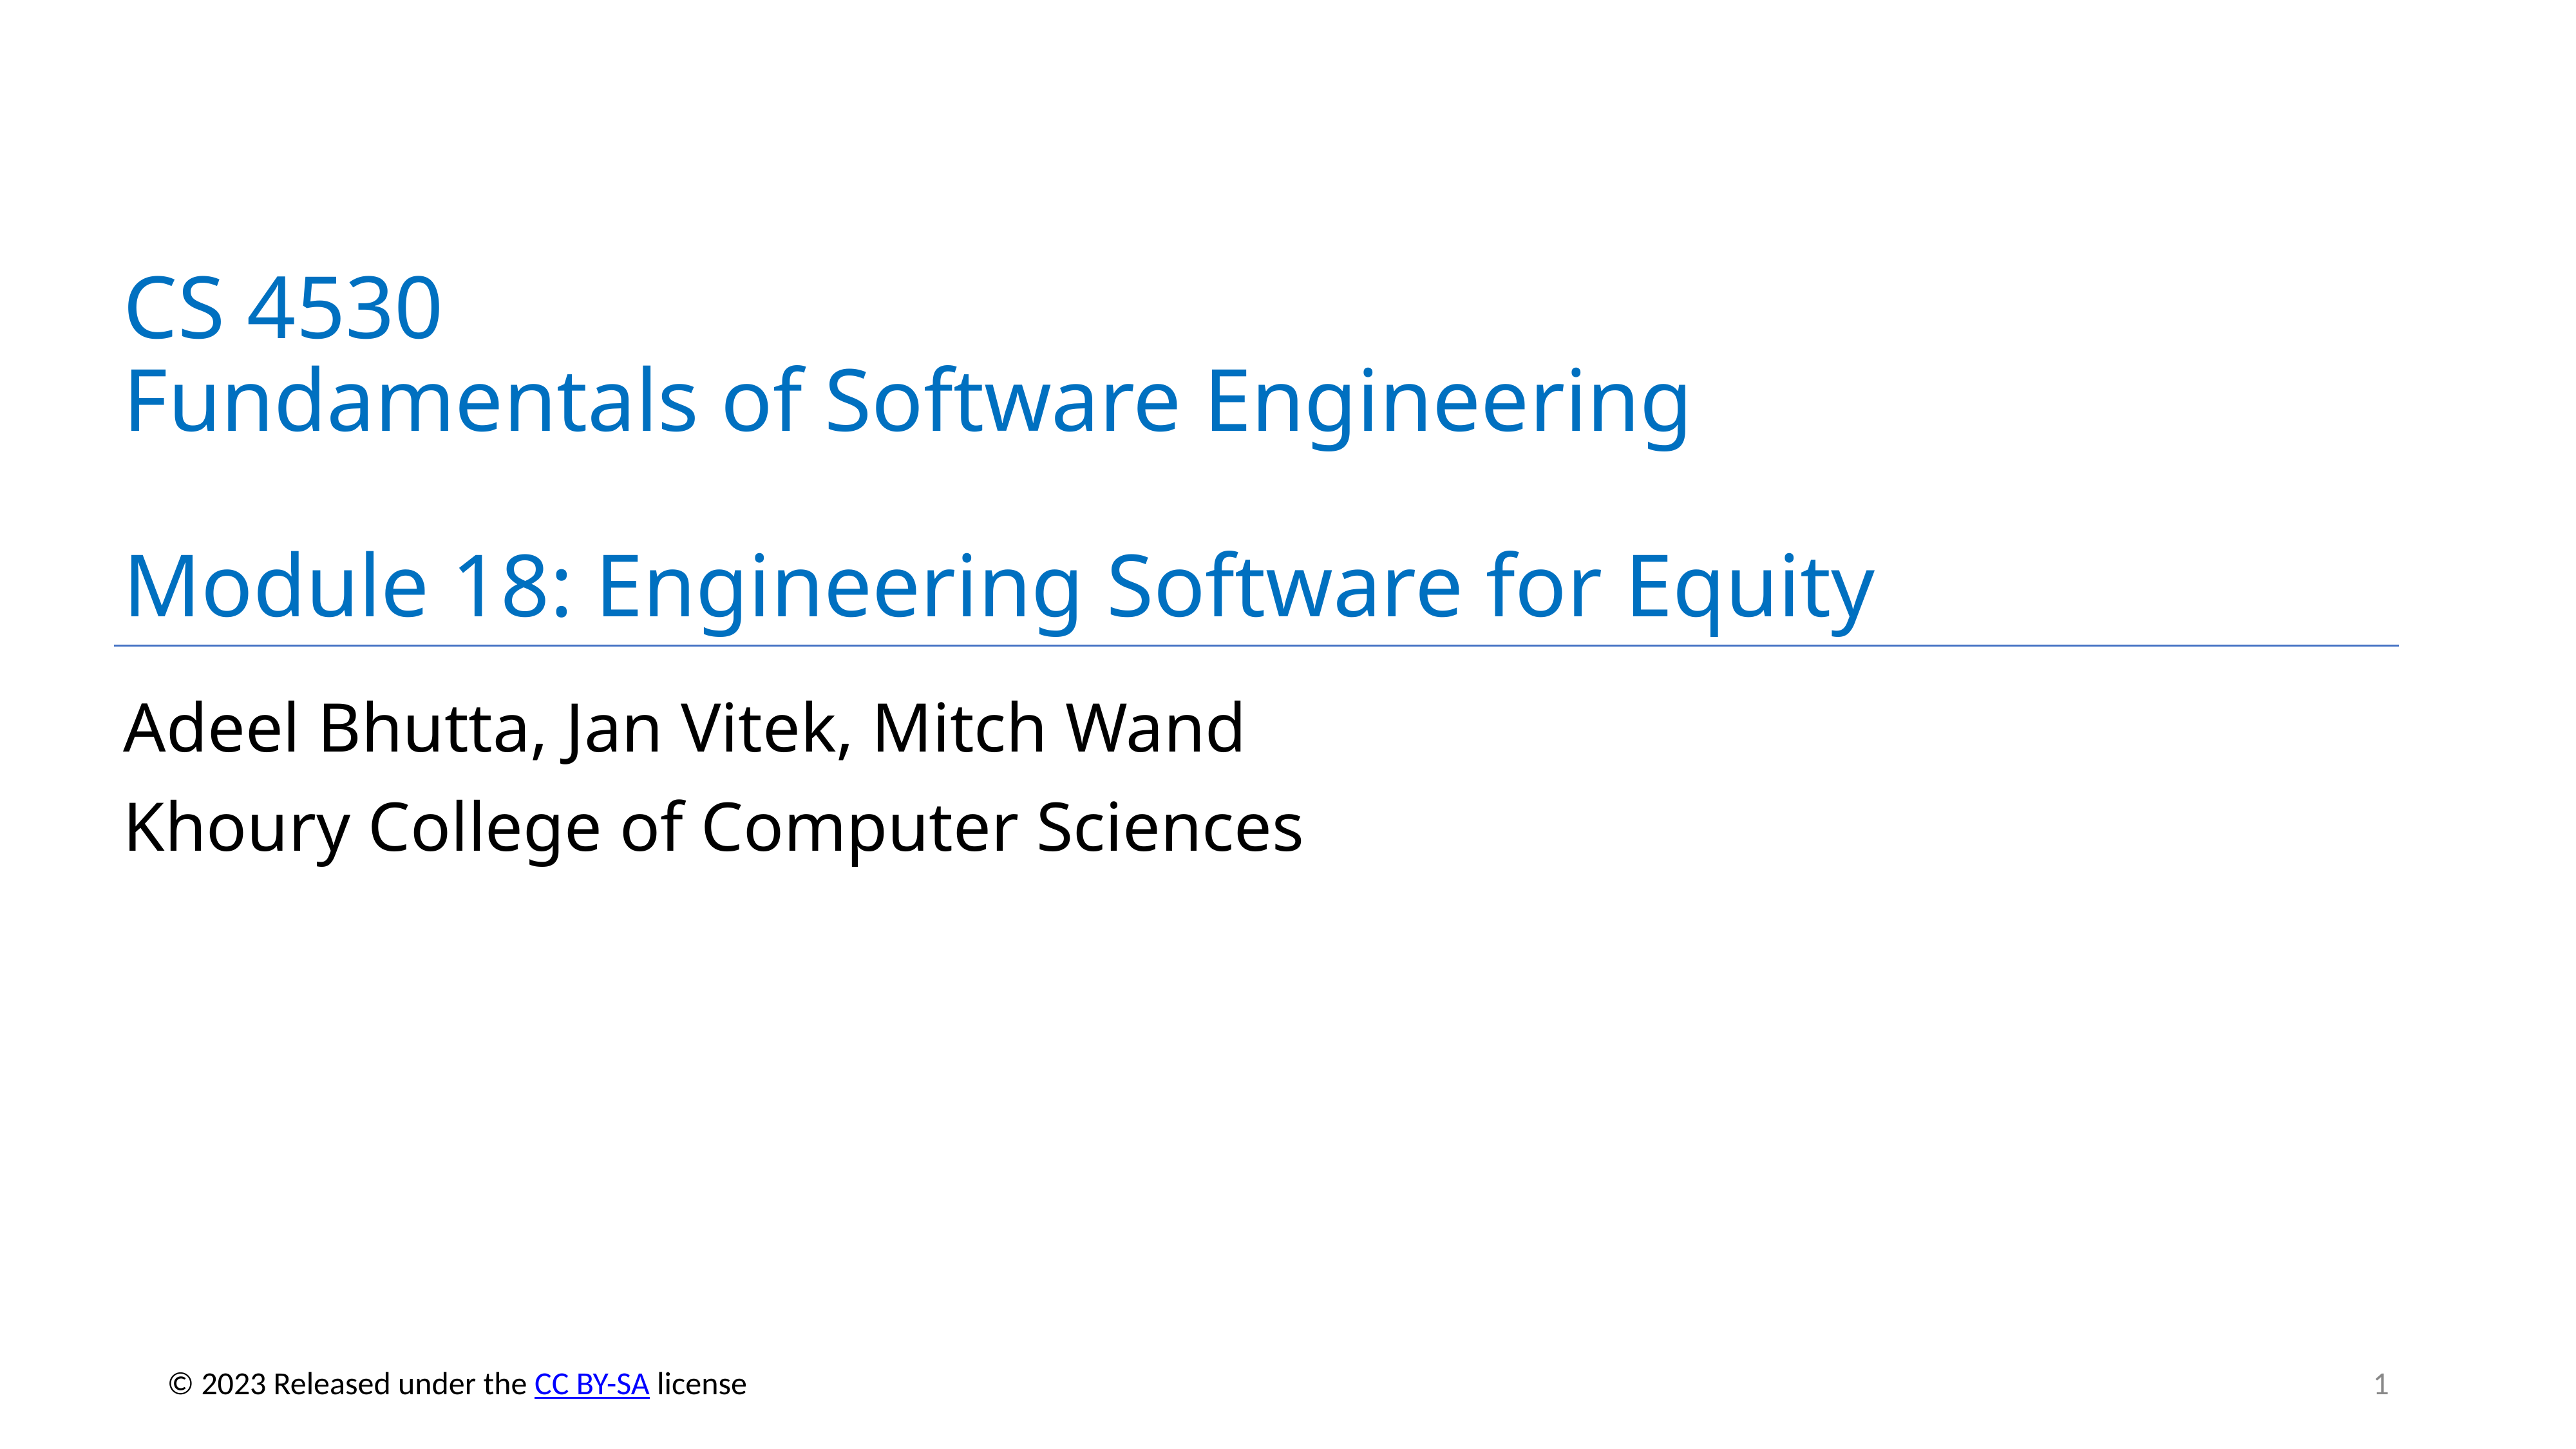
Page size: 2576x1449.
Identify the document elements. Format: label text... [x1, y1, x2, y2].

list Adeel Bhutta, Jan Vitek, Mitch Wand Khoury College of Computer Sciences [113, 683, 2255, 1035]
slide_number 1 [2362, 1356, 2400, 1408]
title CS 4530 Fundamentals of Software Engineering Module 18: Engineering Software for Equity [113, 140, 2400, 645]
text_box © 2023 Released under the CC BY-SA license [11, 1352, 904, 1411]
